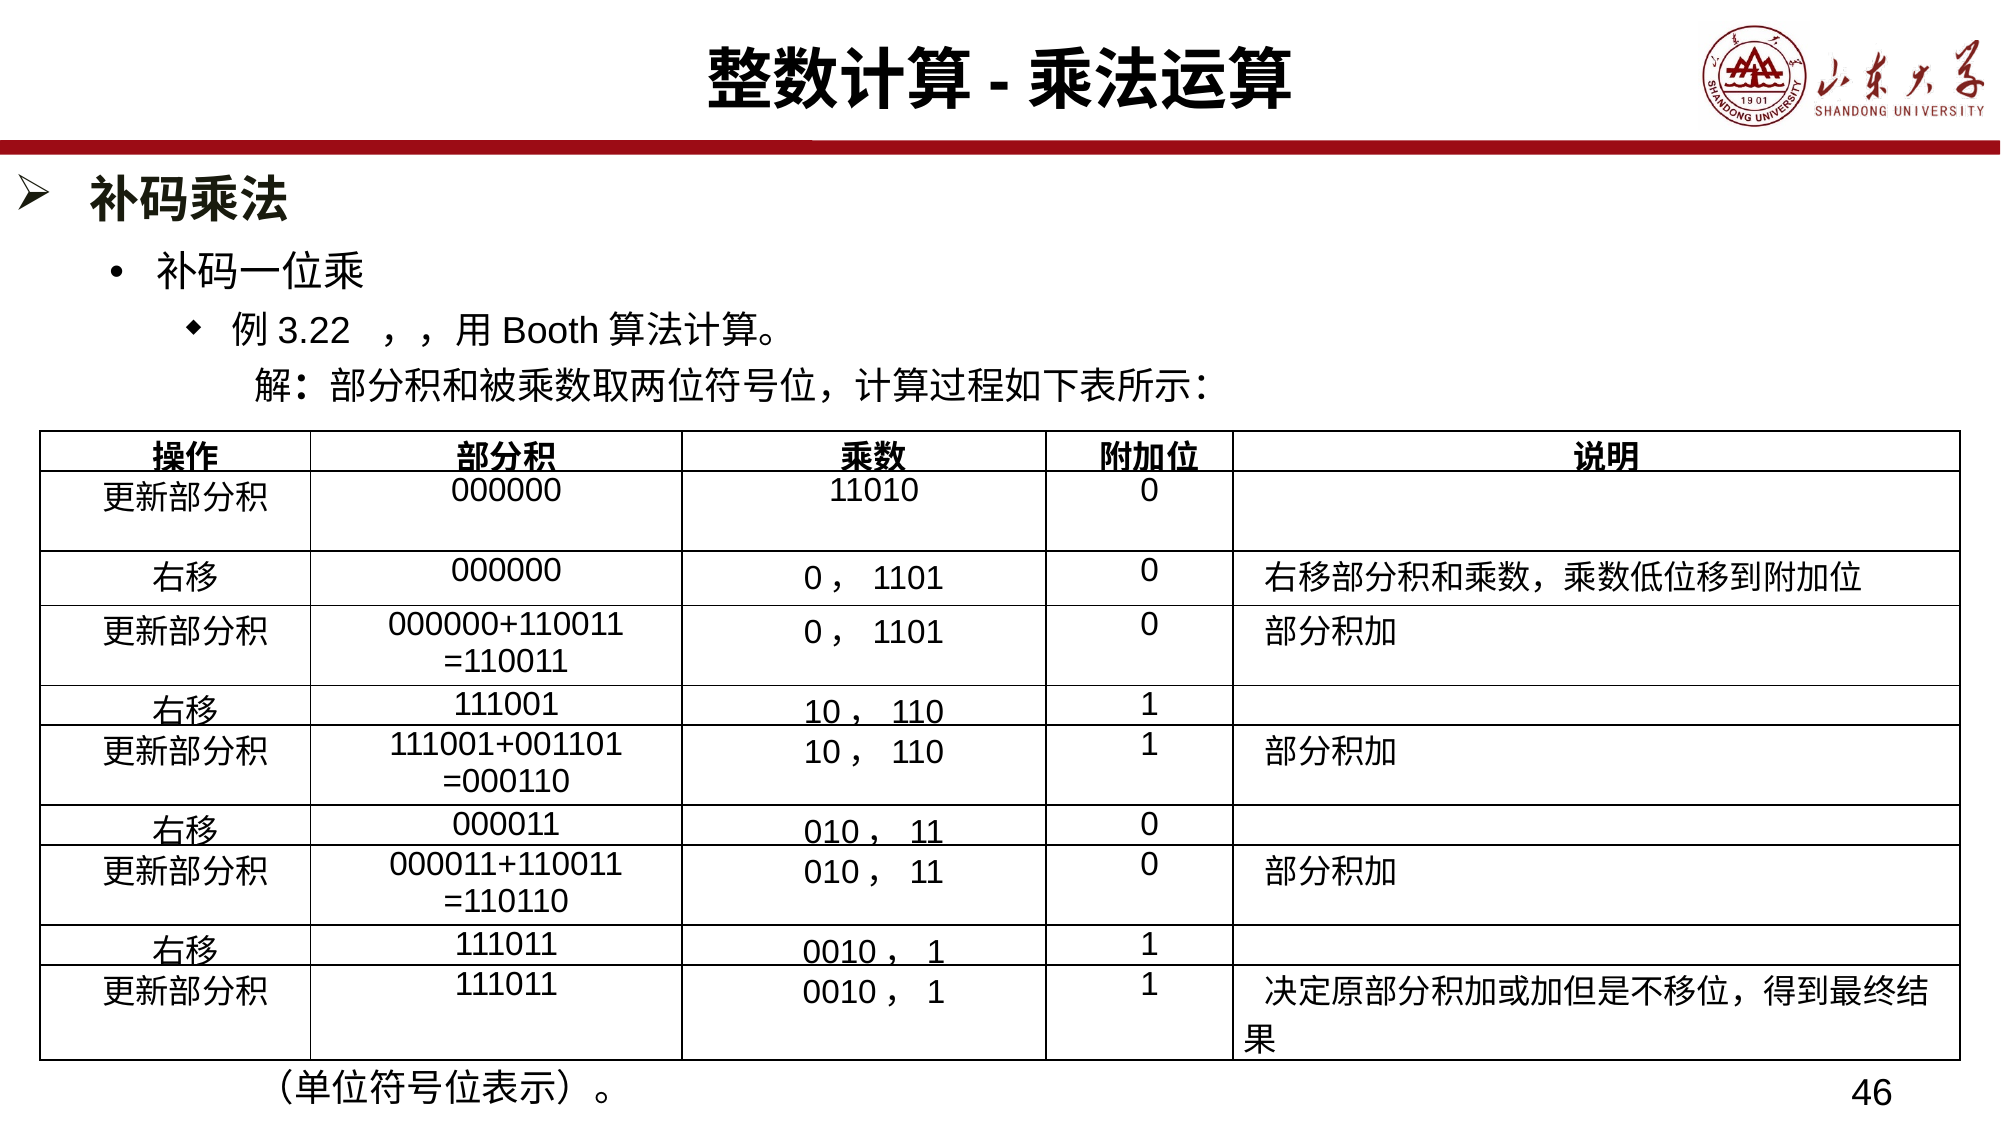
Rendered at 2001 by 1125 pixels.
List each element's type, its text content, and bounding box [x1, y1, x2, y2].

title 整数计算-乘法运算 [0, 39, 2000, 152]
picture [1698, 21, 1810, 39]
text_box 解：部分积和被乘数取两位符号位，计算过程如下表所示： [153, 358, 2000, 416]
list 补码乘法 [0, 164, 1928, 242]
slide_number 46 [1836, 1060, 2000, 1125]
